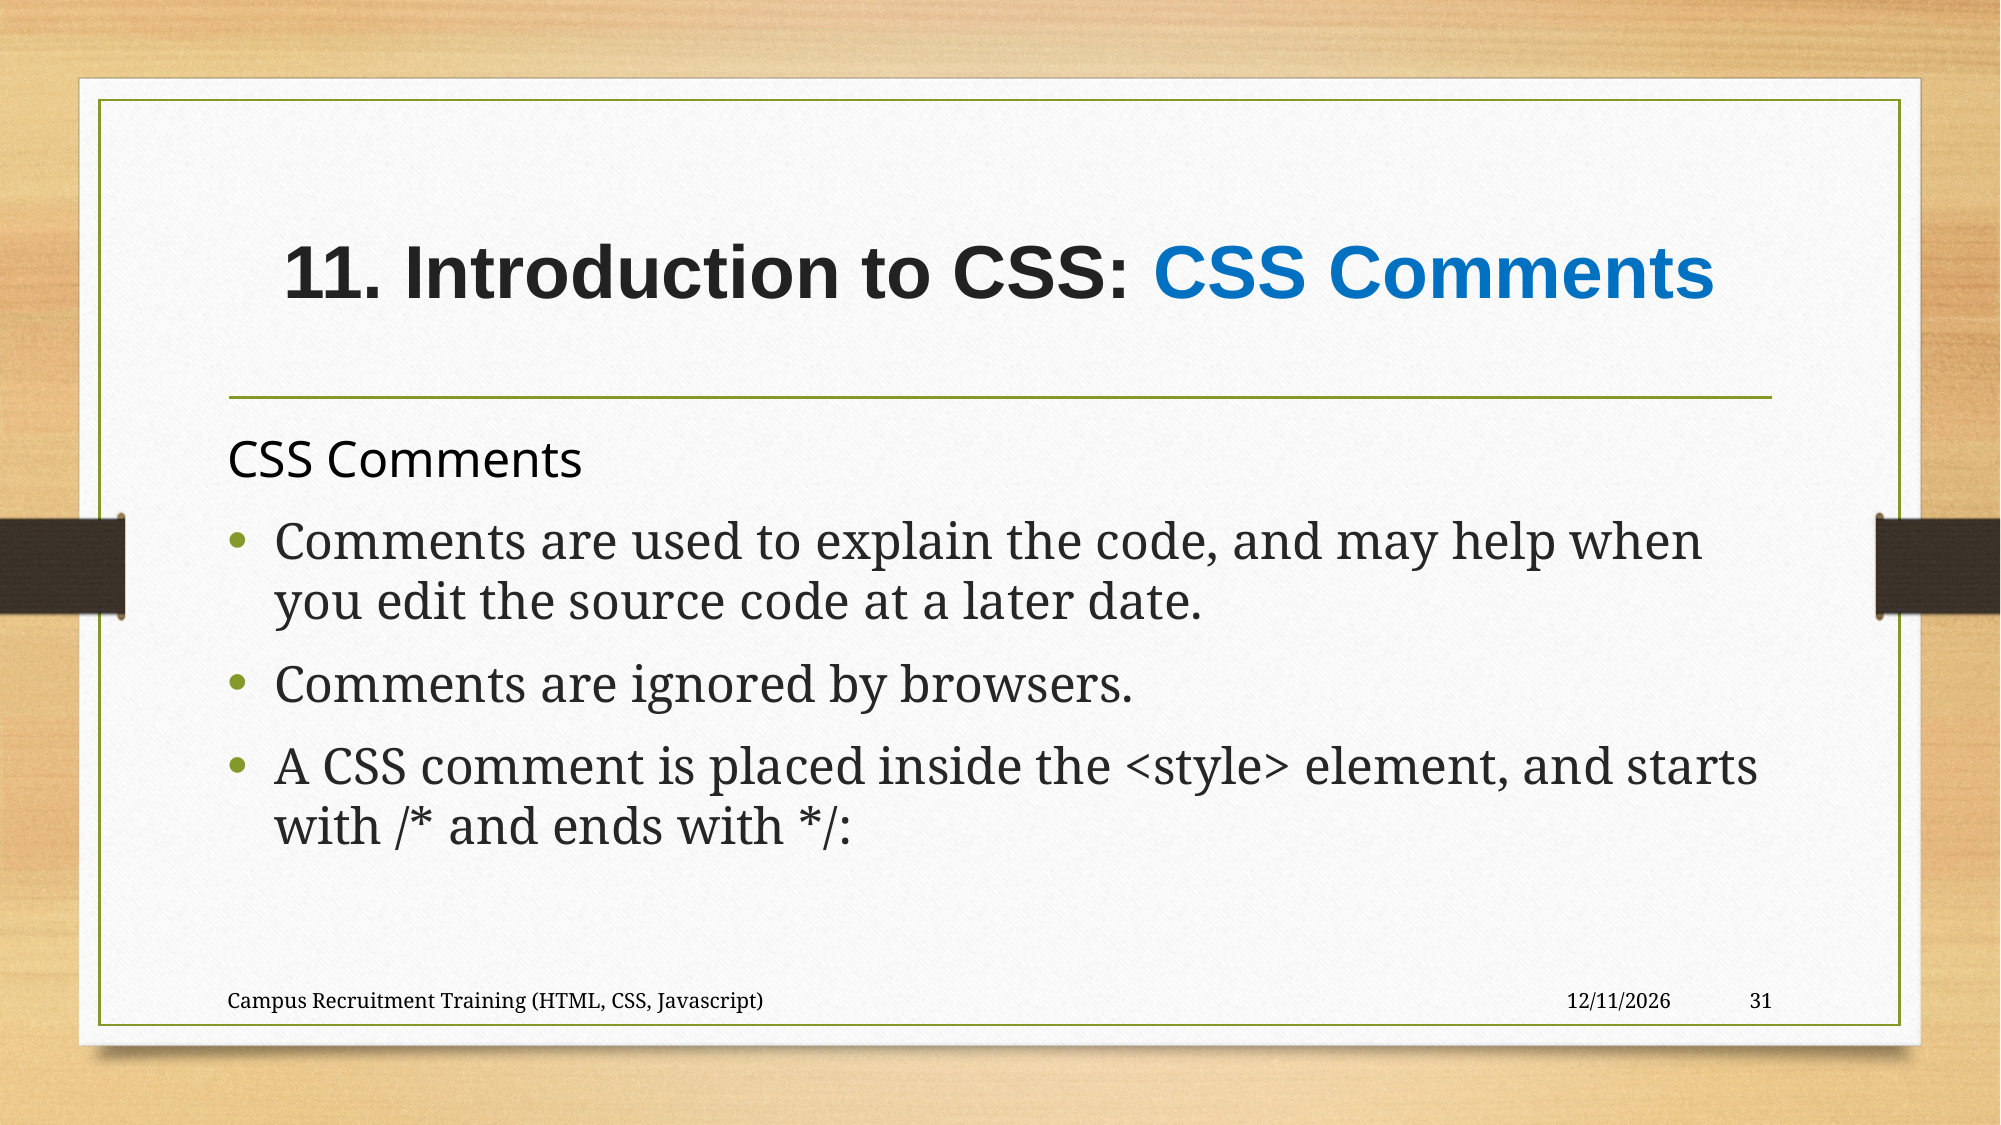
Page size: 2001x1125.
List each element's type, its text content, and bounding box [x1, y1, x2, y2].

picture [0, 0, 2001, 1125]
footer Campus Recruitment Training (HTML, CSS, Javascript) [212, 979, 1411, 1025]
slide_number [1423, 979, 1686, 1025]
title 11. Introduction to CSS: CSS Comments [212, 161, 1788, 375]
list CSS Comments Comments are used to explain the code, and may help when you edit the source code at a later date. Comments are ignored by browsers. A CSS comment is placed inside the <style> element, and starts with /* and ends with */: [212, 419, 1788, 964]
slide_number 31 [1698, 979, 1788, 1025]
